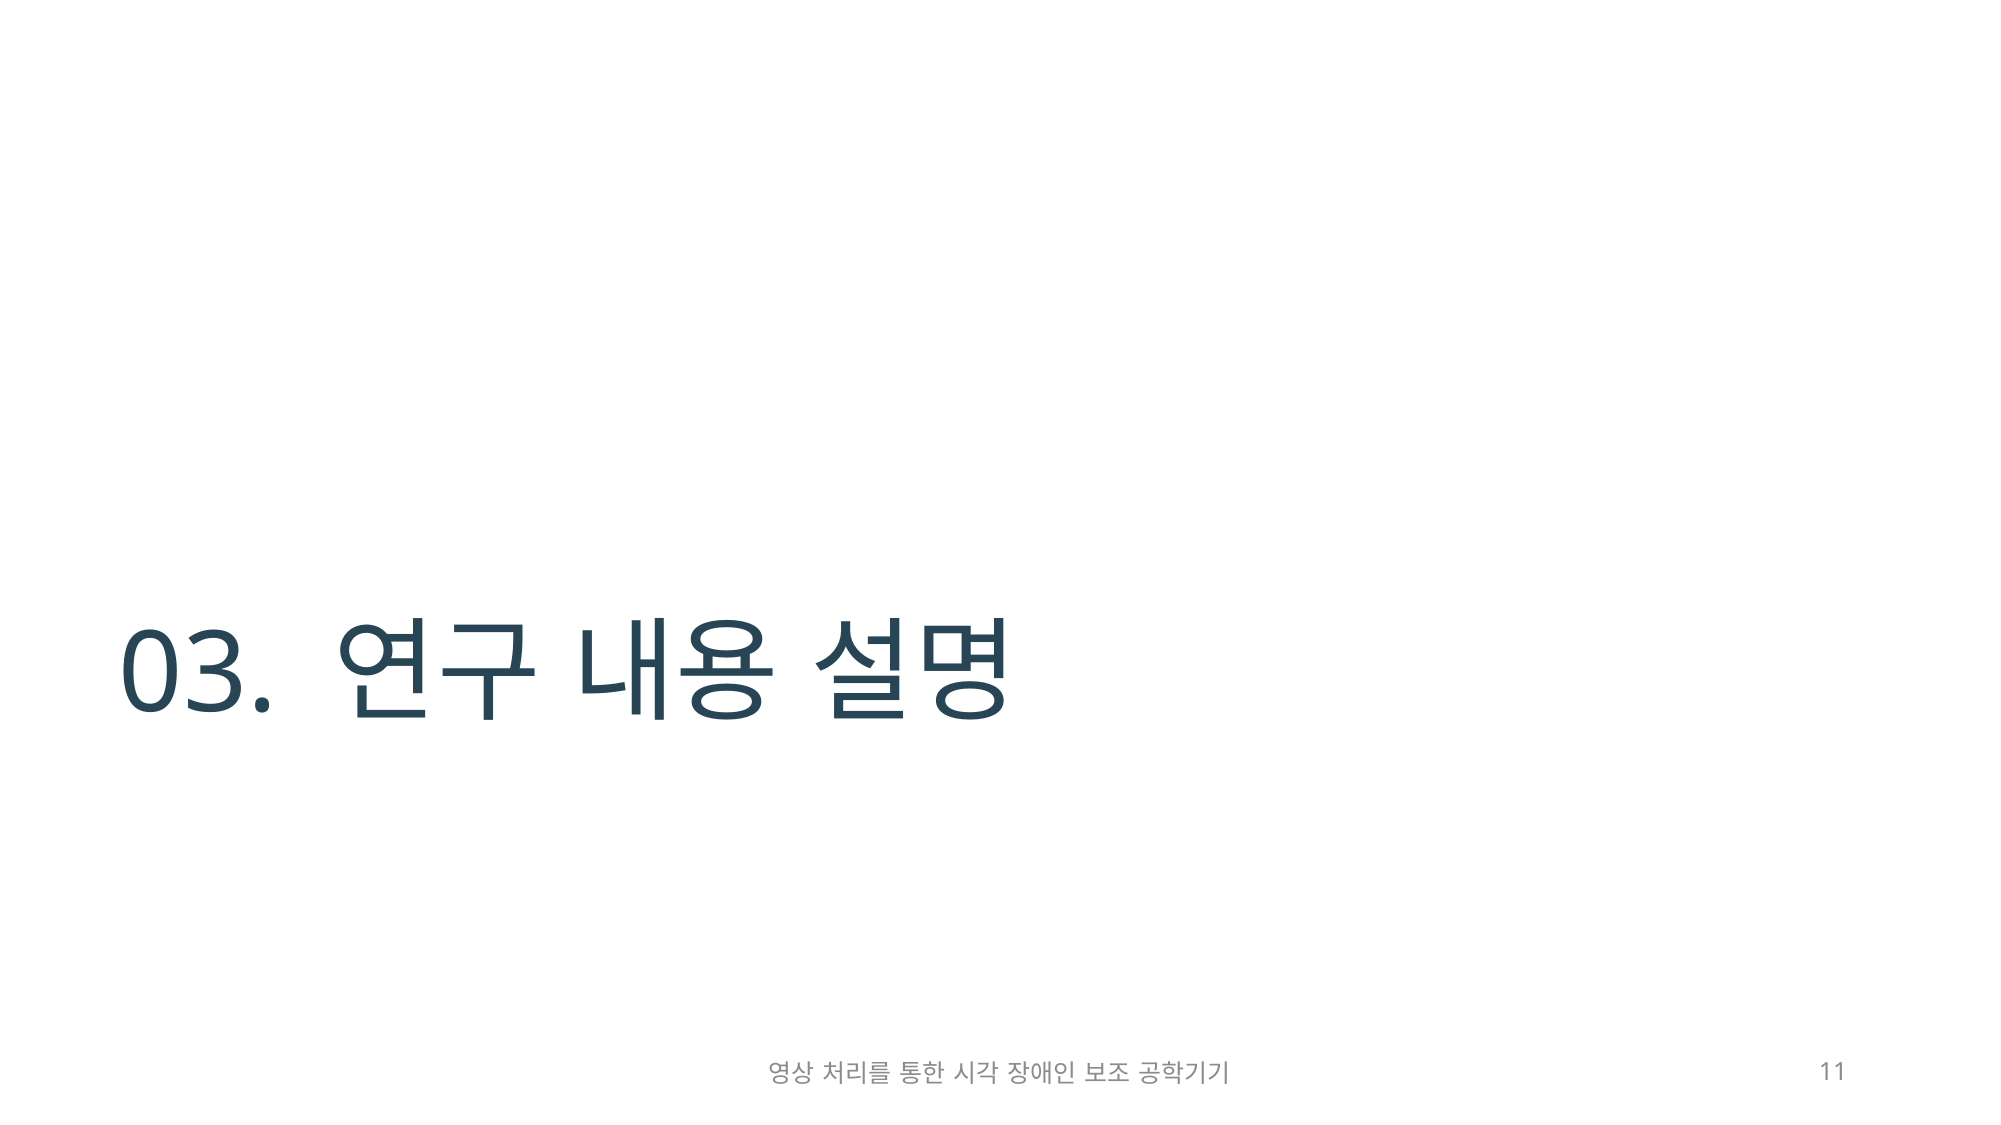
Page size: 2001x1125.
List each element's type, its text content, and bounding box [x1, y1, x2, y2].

slide_number 11 [1412, 1042, 1863, 1103]
footer 영상 처리를 통한 시각 장애인 보조 공학기기 [662, 1042, 1338, 1103]
title 03. 연구 내용 설명 [104, 275, 1829, 743]
